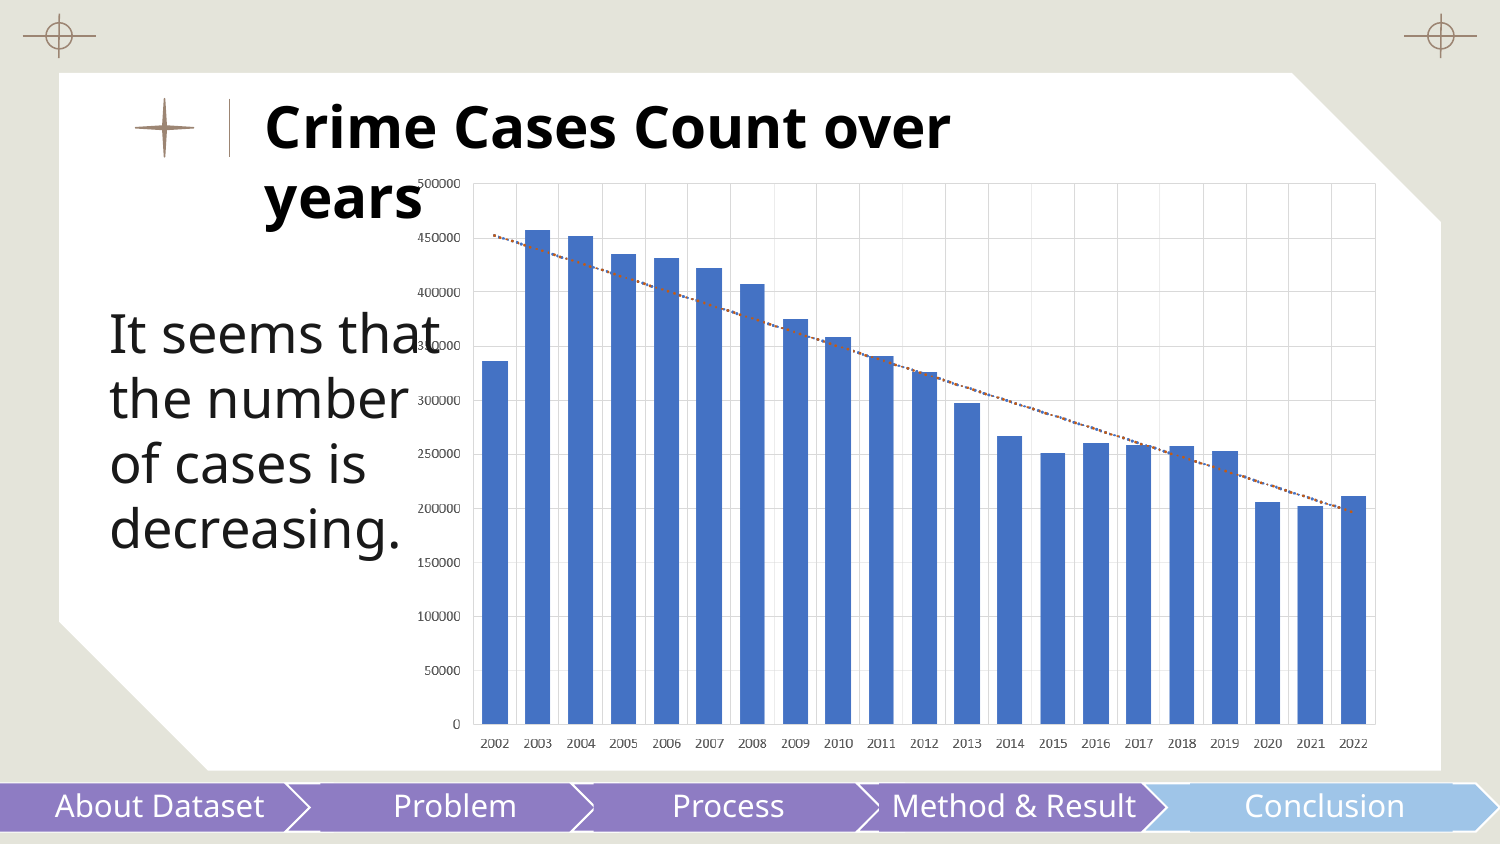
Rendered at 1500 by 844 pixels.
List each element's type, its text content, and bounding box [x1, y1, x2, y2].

title It seems that the number of cases is decreasing. [94, 387, 405, 471]
picture [410, 171, 1386, 760]
text_box Crime Cases Count over years [249, 74, 1124, 245]
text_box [0, 783, 1500, 832]
